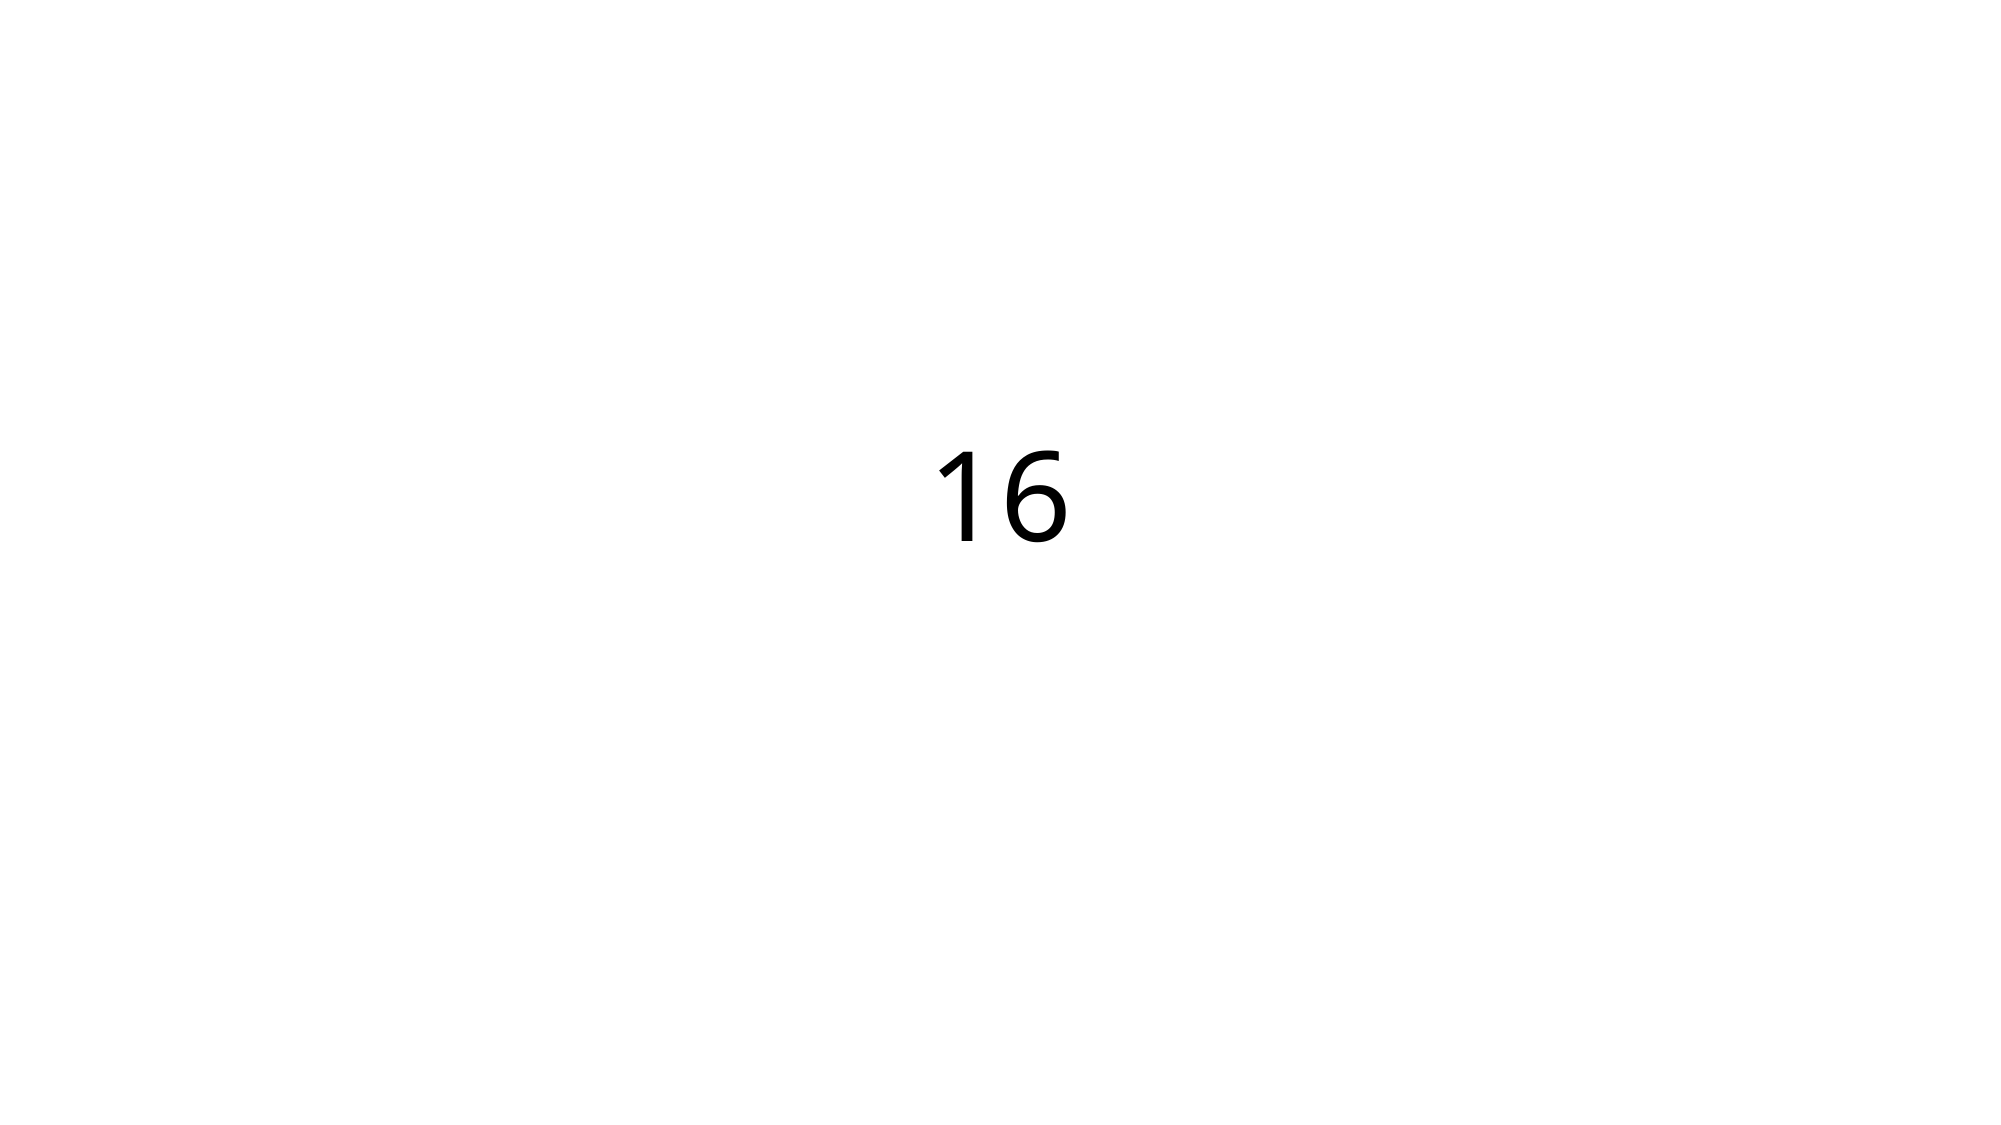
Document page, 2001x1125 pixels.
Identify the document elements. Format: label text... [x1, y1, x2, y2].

title 16 [249, 184, 1750, 576]
